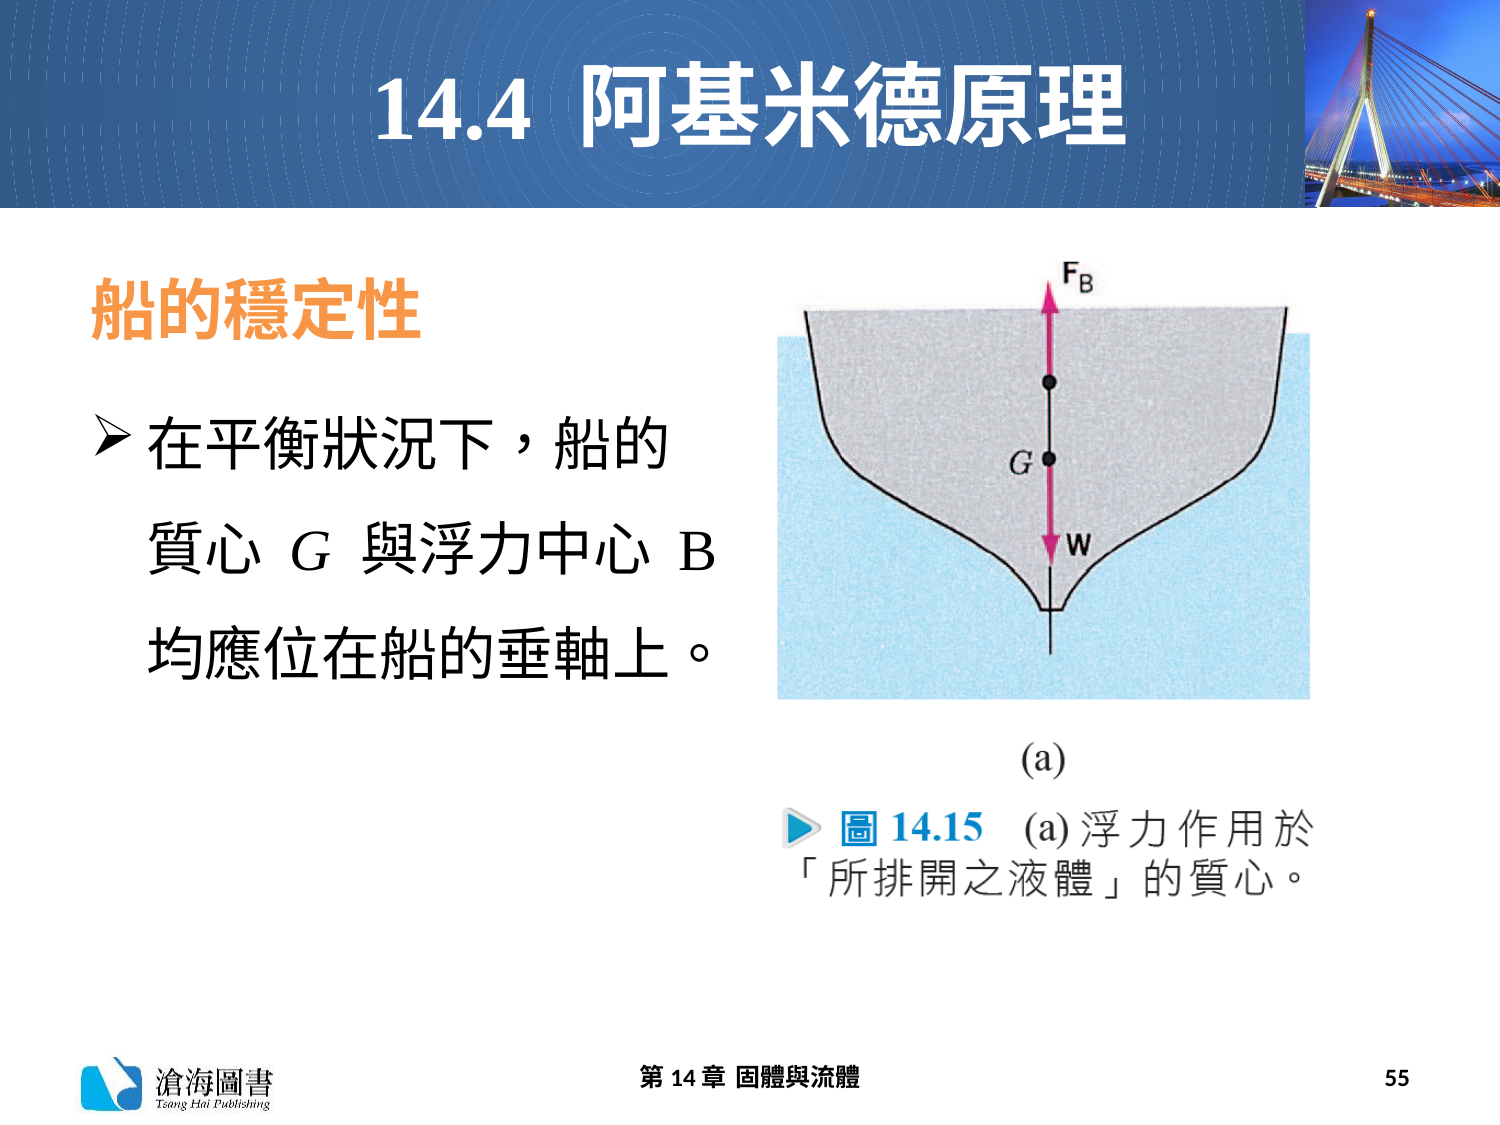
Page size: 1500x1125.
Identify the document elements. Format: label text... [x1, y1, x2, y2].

slide_number 55 [1074, 1046, 1425, 1107]
list 船的穩定性 在平衡狀況下，船的質心 G 與浮力中心 B 均應位在船的垂軸上。 [75, 219, 738, 1047]
title 14.4 阿基米德原理 [75, 21, 1425, 185]
footer 第14章 固體與流體 [512, 1046, 988, 1107]
picture [75, 1049, 274, 1118]
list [762, 240, 1321, 903]
picture [1305, 0, 1500, 207]
